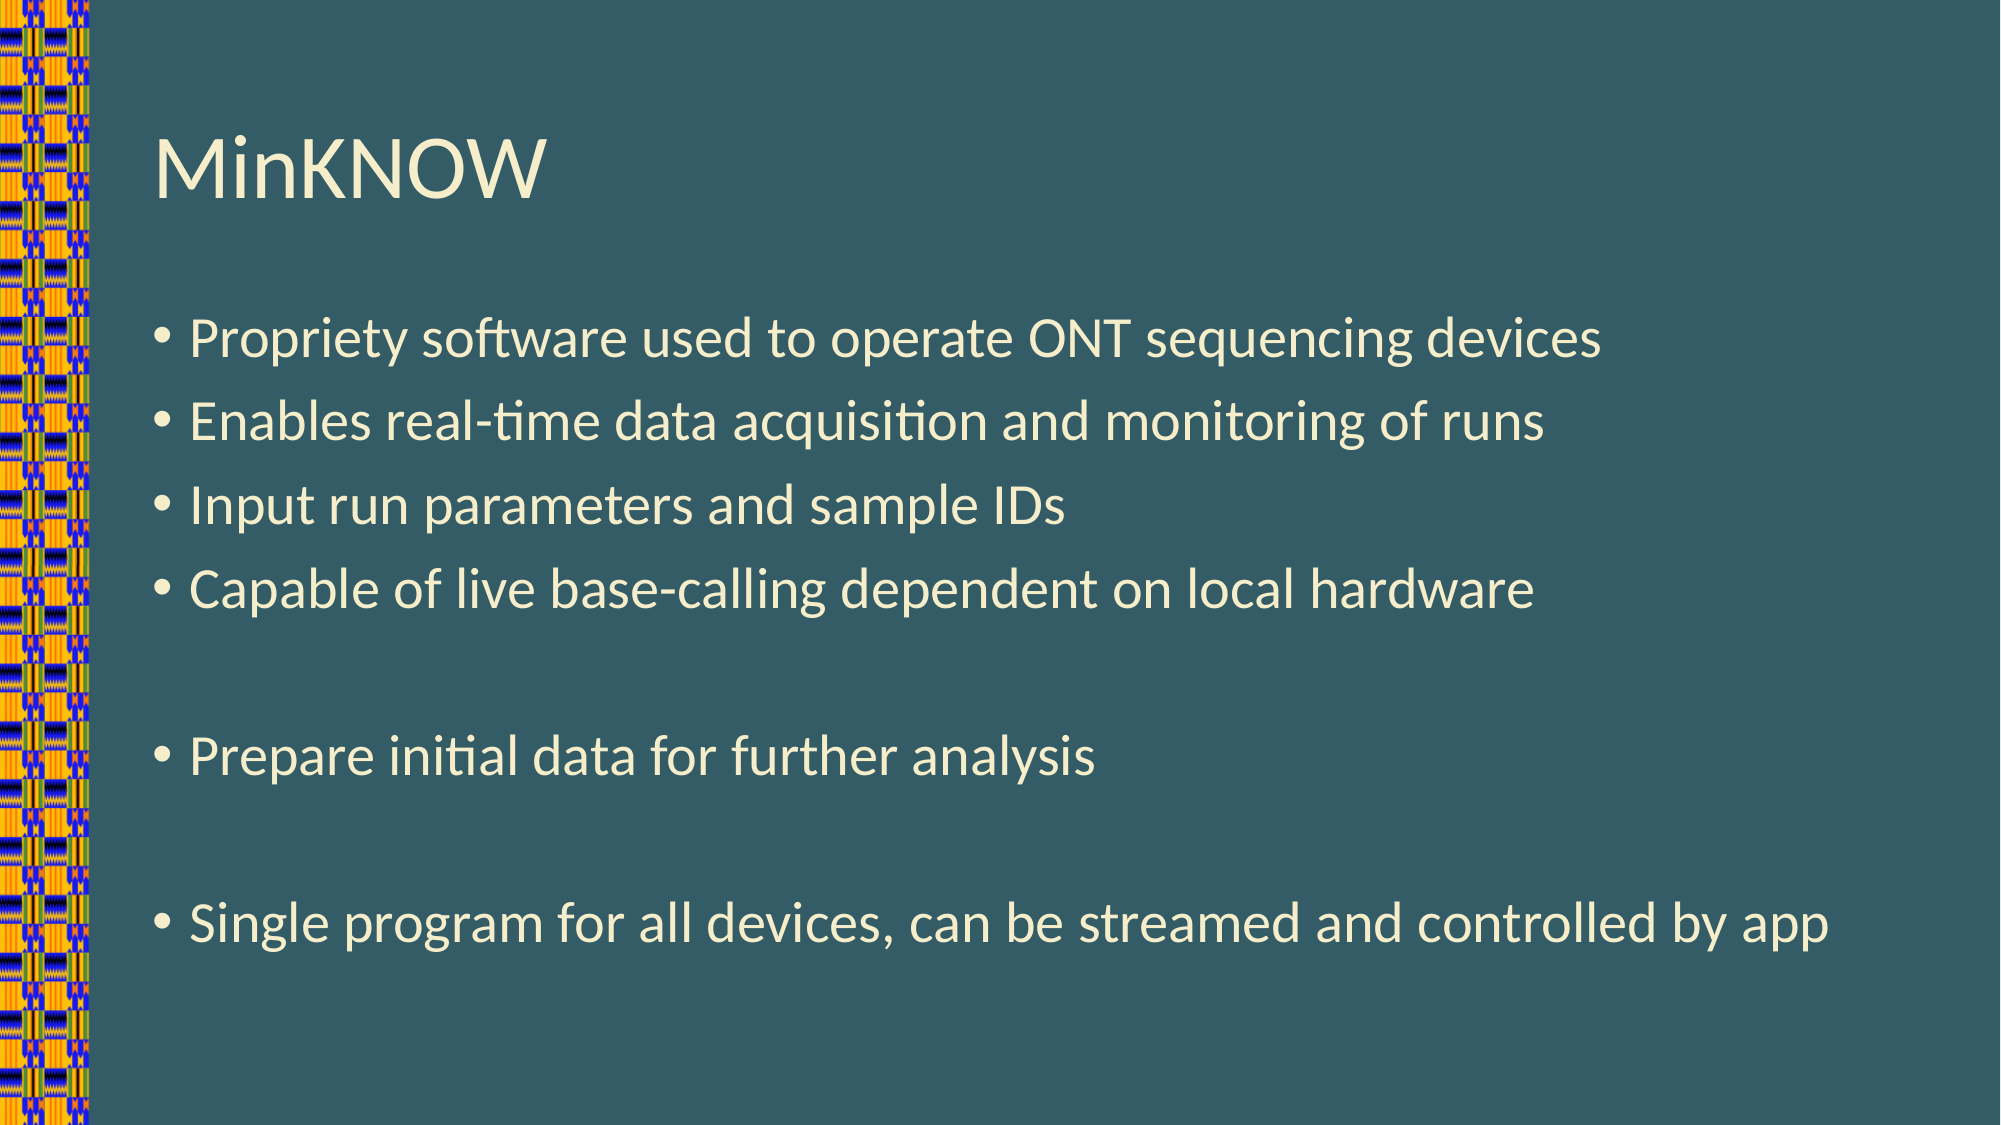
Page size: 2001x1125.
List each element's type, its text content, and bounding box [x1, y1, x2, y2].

picture [0, 0, 2001, 1125]
title MinKNOW [137, 59, 1863, 278]
list Propriety software used to operate ONT sequencing devices Enables real-time data acquisition and monitoring of runs Input run parameters and sample IDs Capable of live base-calling dependent on local hardware Prepare initial data for further analysis Single program for all devices, can be streamed and controlled by app [137, 299, 1863, 1014]
